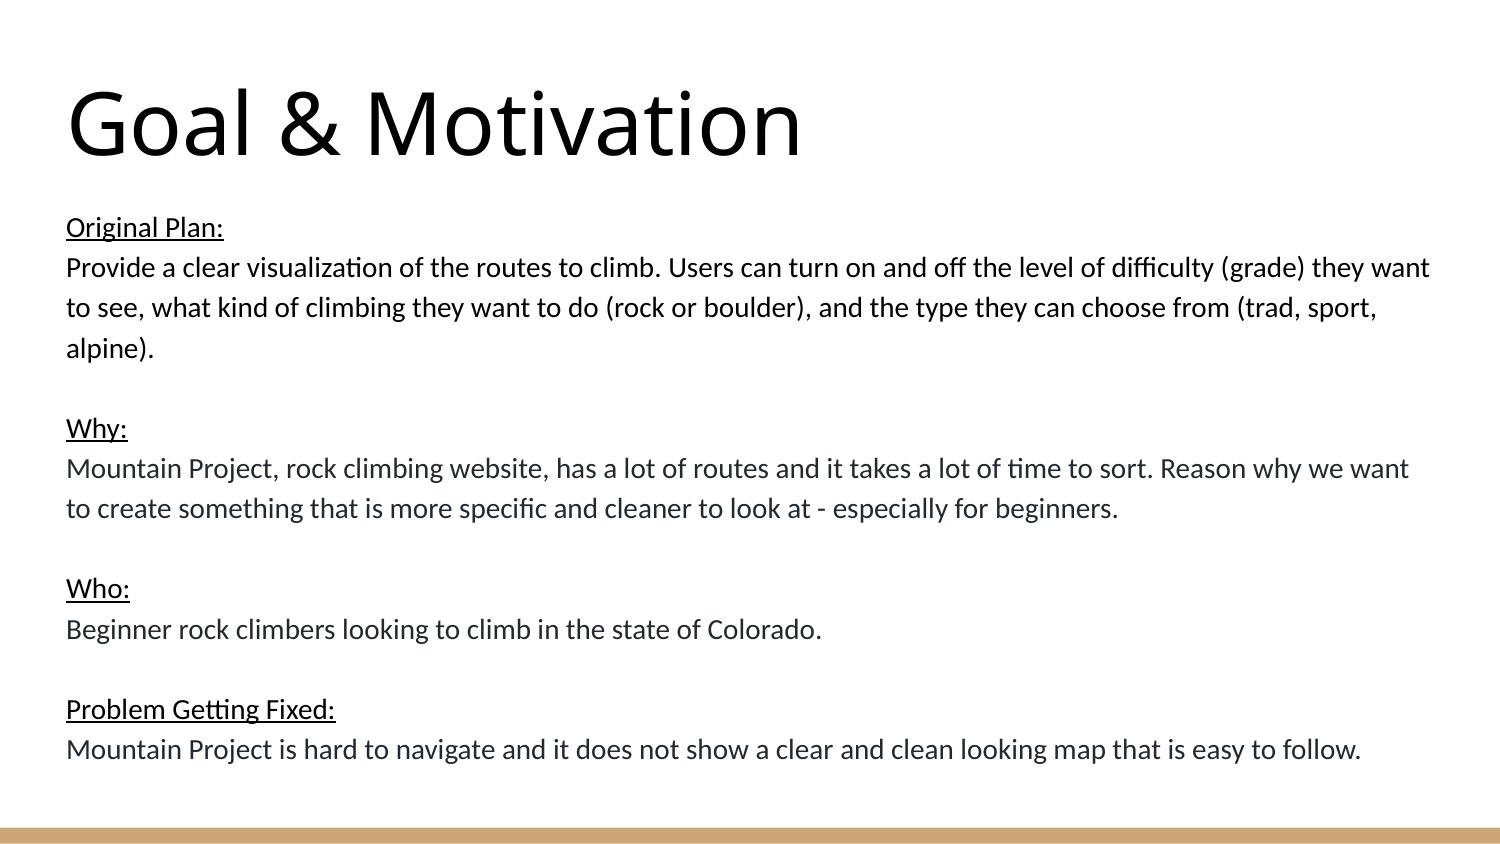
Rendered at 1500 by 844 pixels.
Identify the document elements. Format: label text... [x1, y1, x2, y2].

title Goal & Motivation [51, 51, 1449, 188]
list Original Plan: Provide a clear visualization of the routes to climb. Users can turn on and off the level of difficulty (grade) they want to see, what kind of climbing they want to do (rock or boulder), and the type they can choose from (trad, sport, alpine). Why: Mountain Project, rock climbing website, has a lot of routes and it takes a lot of time to sort. Reason why we want to create something that is more specific and cleaner to look at - especially for beginners. Who: Beginner rock climbers looking to climb in the state of Colorado. Problem Getting Fixed: Mountain Project is hard to navigate and it does not show a clear and clean looking map that is easy to follow. [51, 188, 1449, 799]
